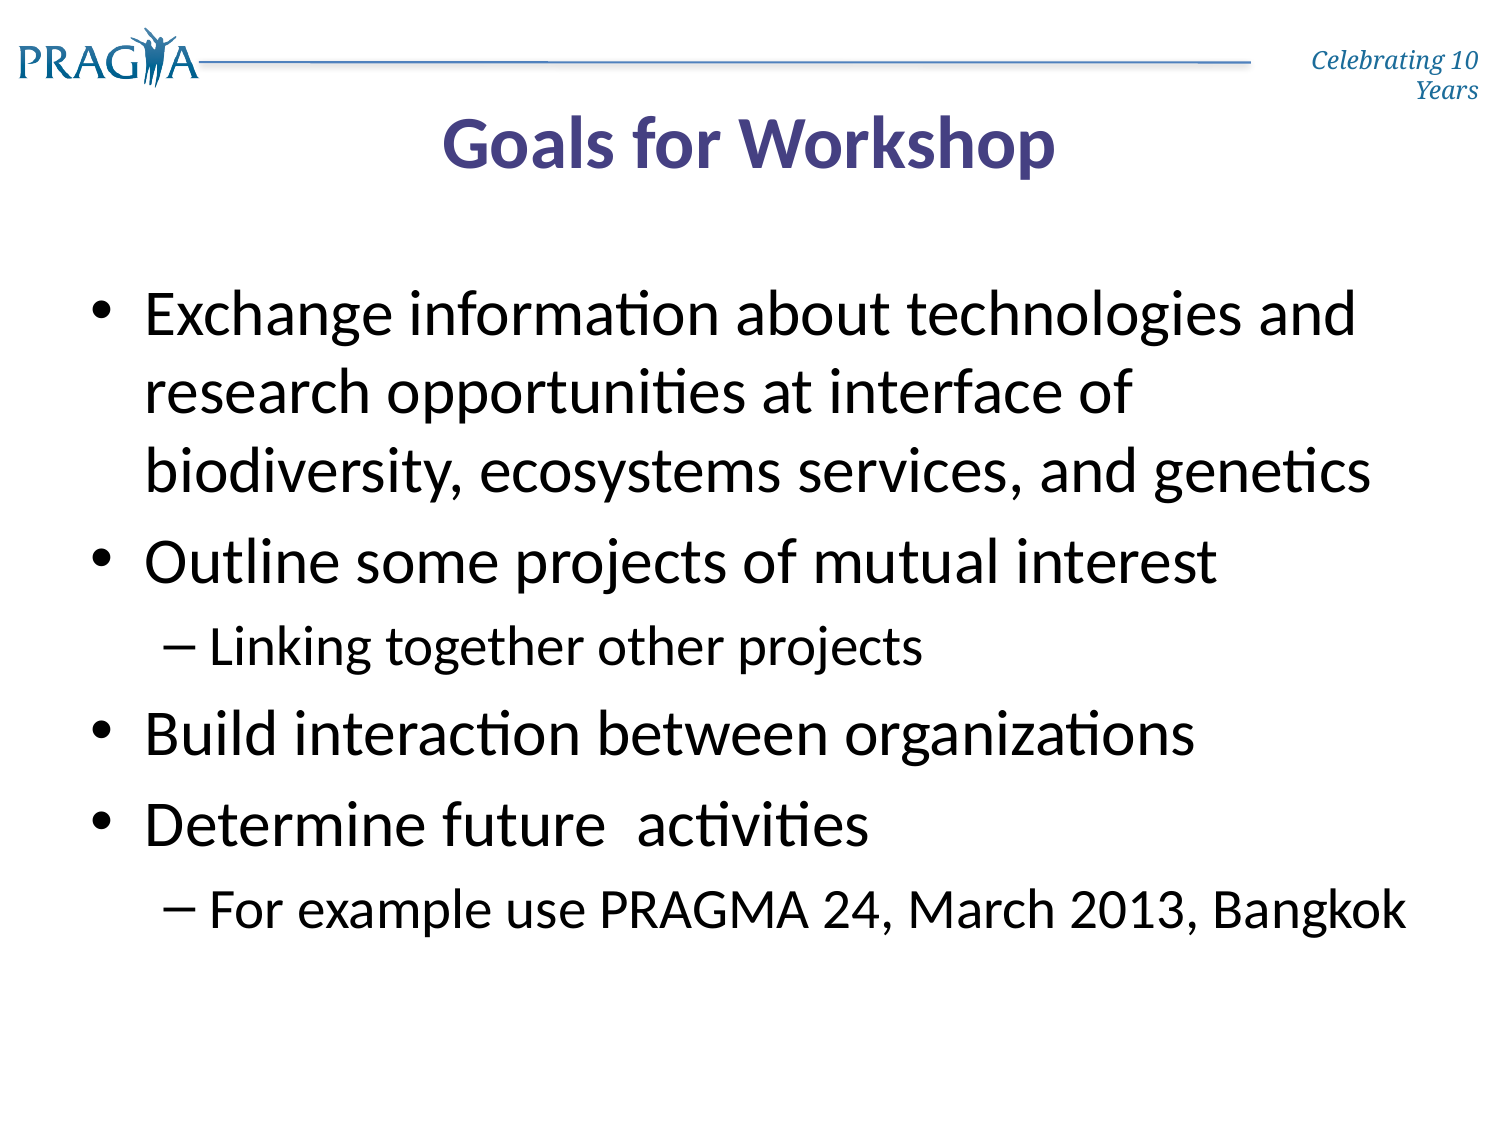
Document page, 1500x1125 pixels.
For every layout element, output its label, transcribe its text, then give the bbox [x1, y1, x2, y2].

list Exchange information about technologies and research opportunities at interface of biodiversity, ecosystems services, and genetics Outline some projects of mutual interest Linking together other projects Build interaction between organizations Determine future activities For example use PRAGMA 24, March 2013, Bangkok [75, 262, 1425, 1005]
picture [18, 27, 200, 88]
title Goals for Workshop [75, 45, 1425, 233]
